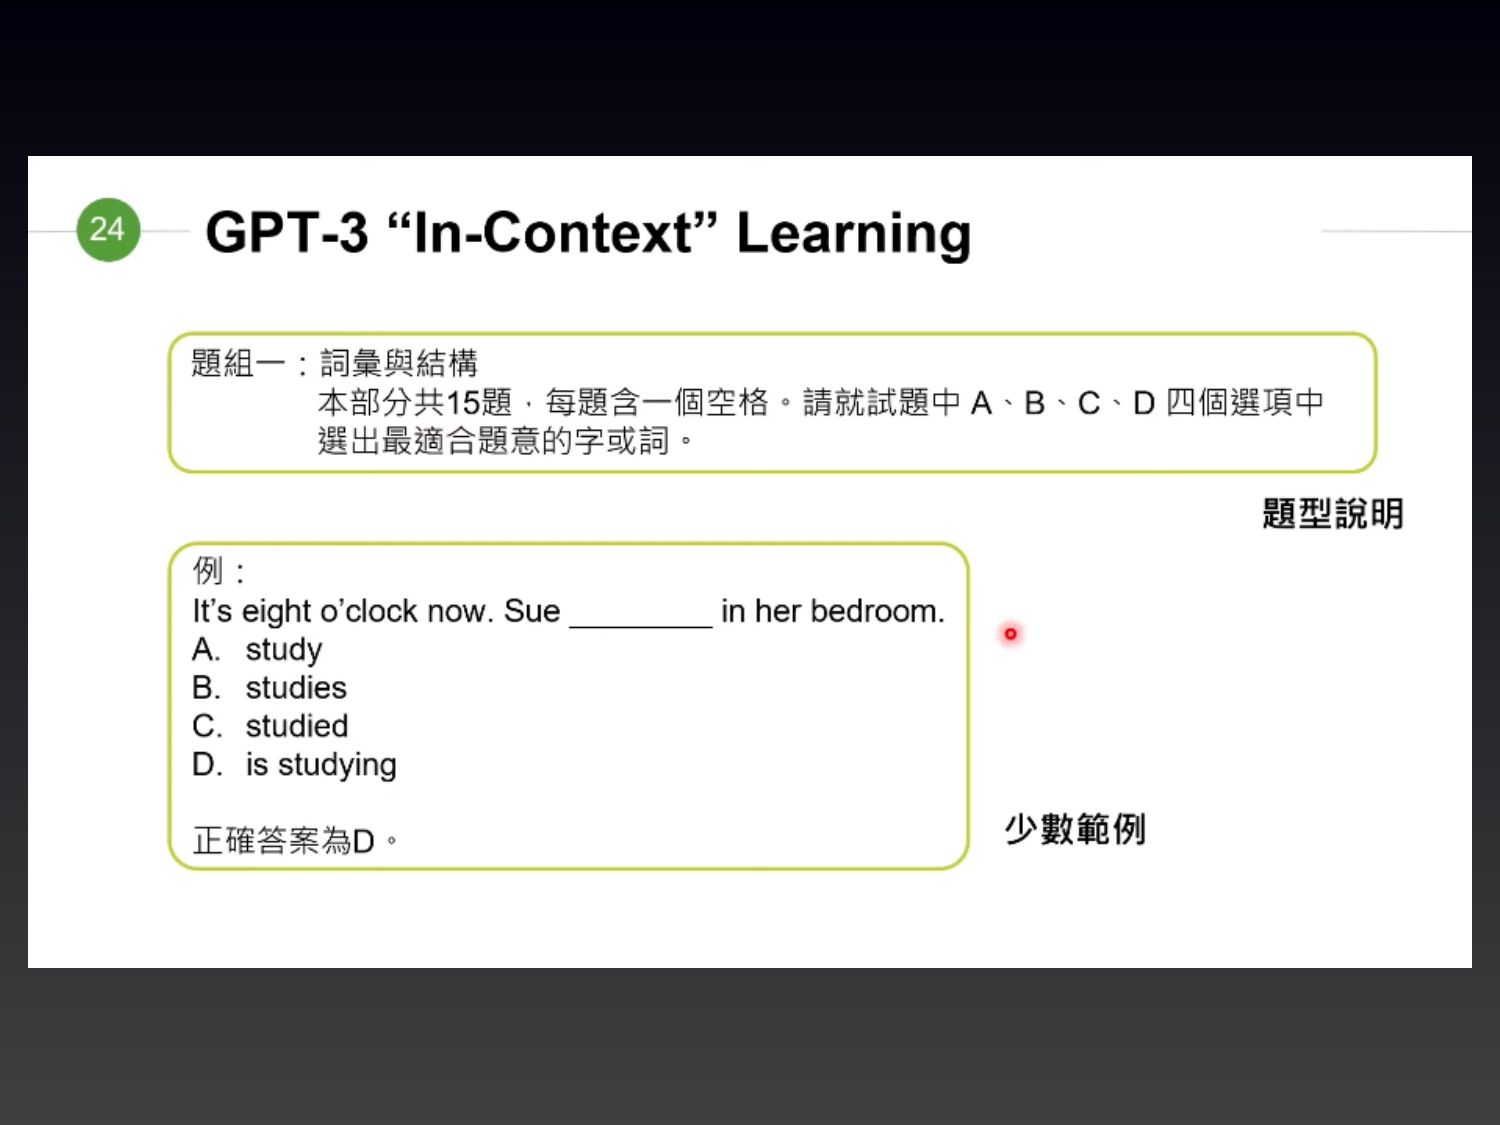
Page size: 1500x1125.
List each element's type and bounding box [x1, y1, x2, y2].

picture [28, 156, 1472, 969]
